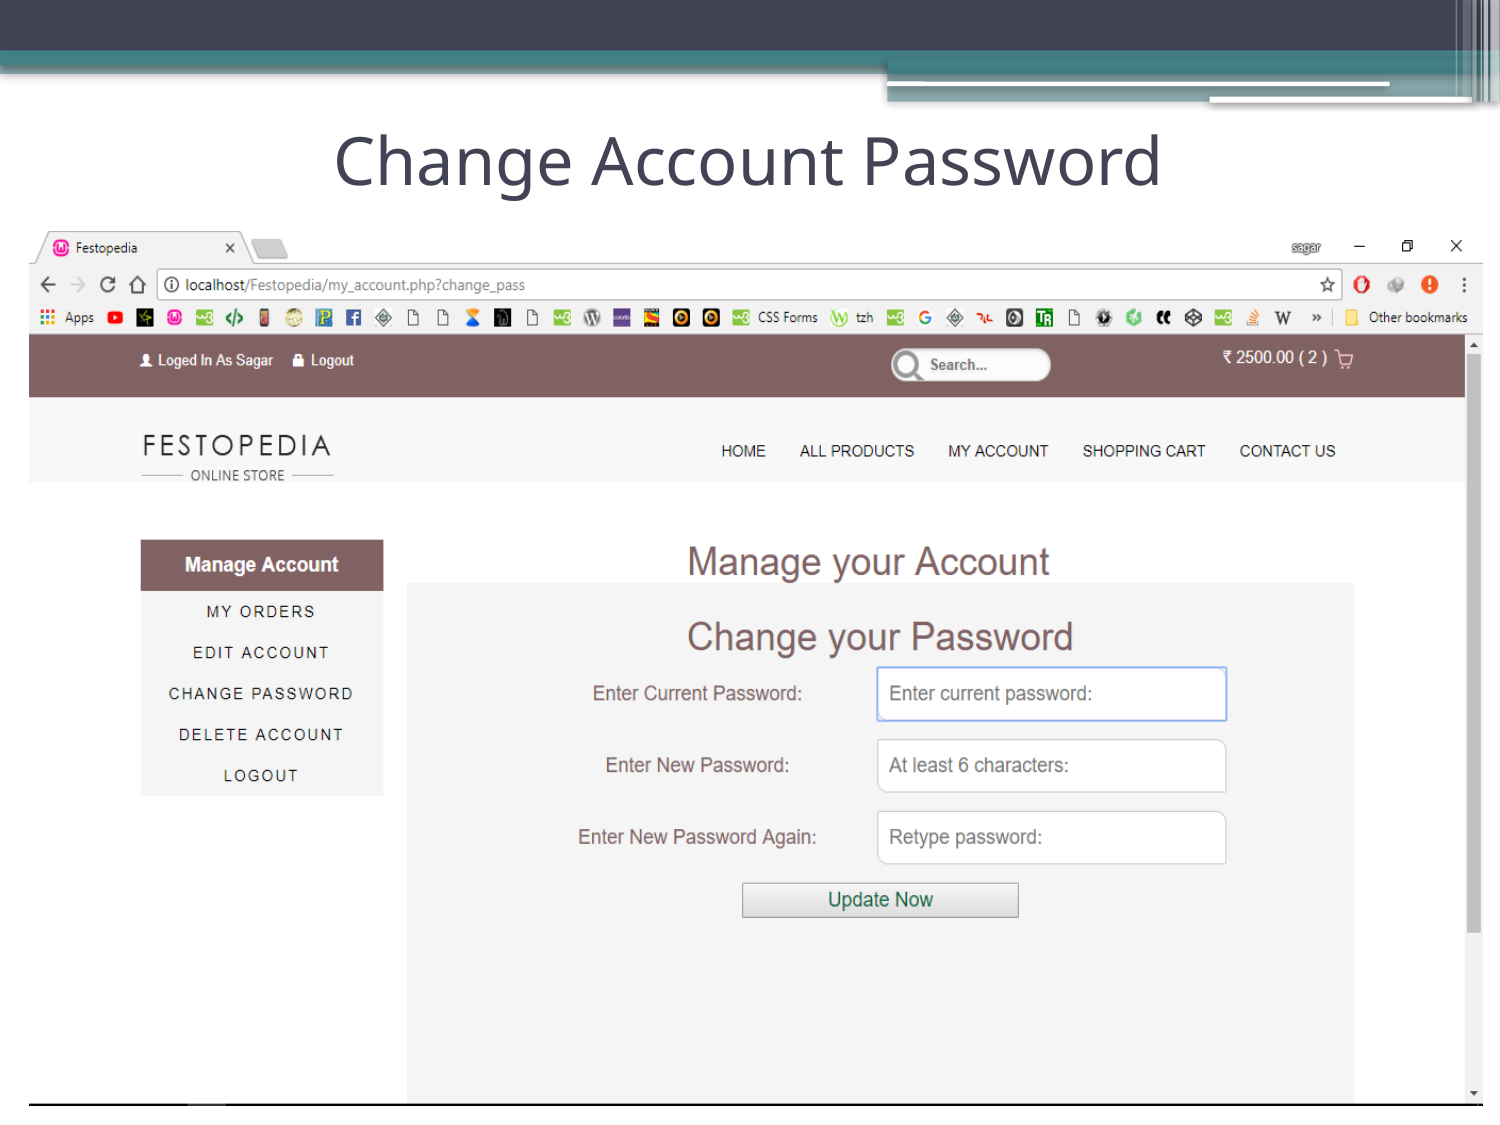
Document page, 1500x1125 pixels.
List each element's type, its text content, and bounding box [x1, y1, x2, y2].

title Change Account Password [13, 85, 1485, 232]
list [29, 231, 1483, 1107]
